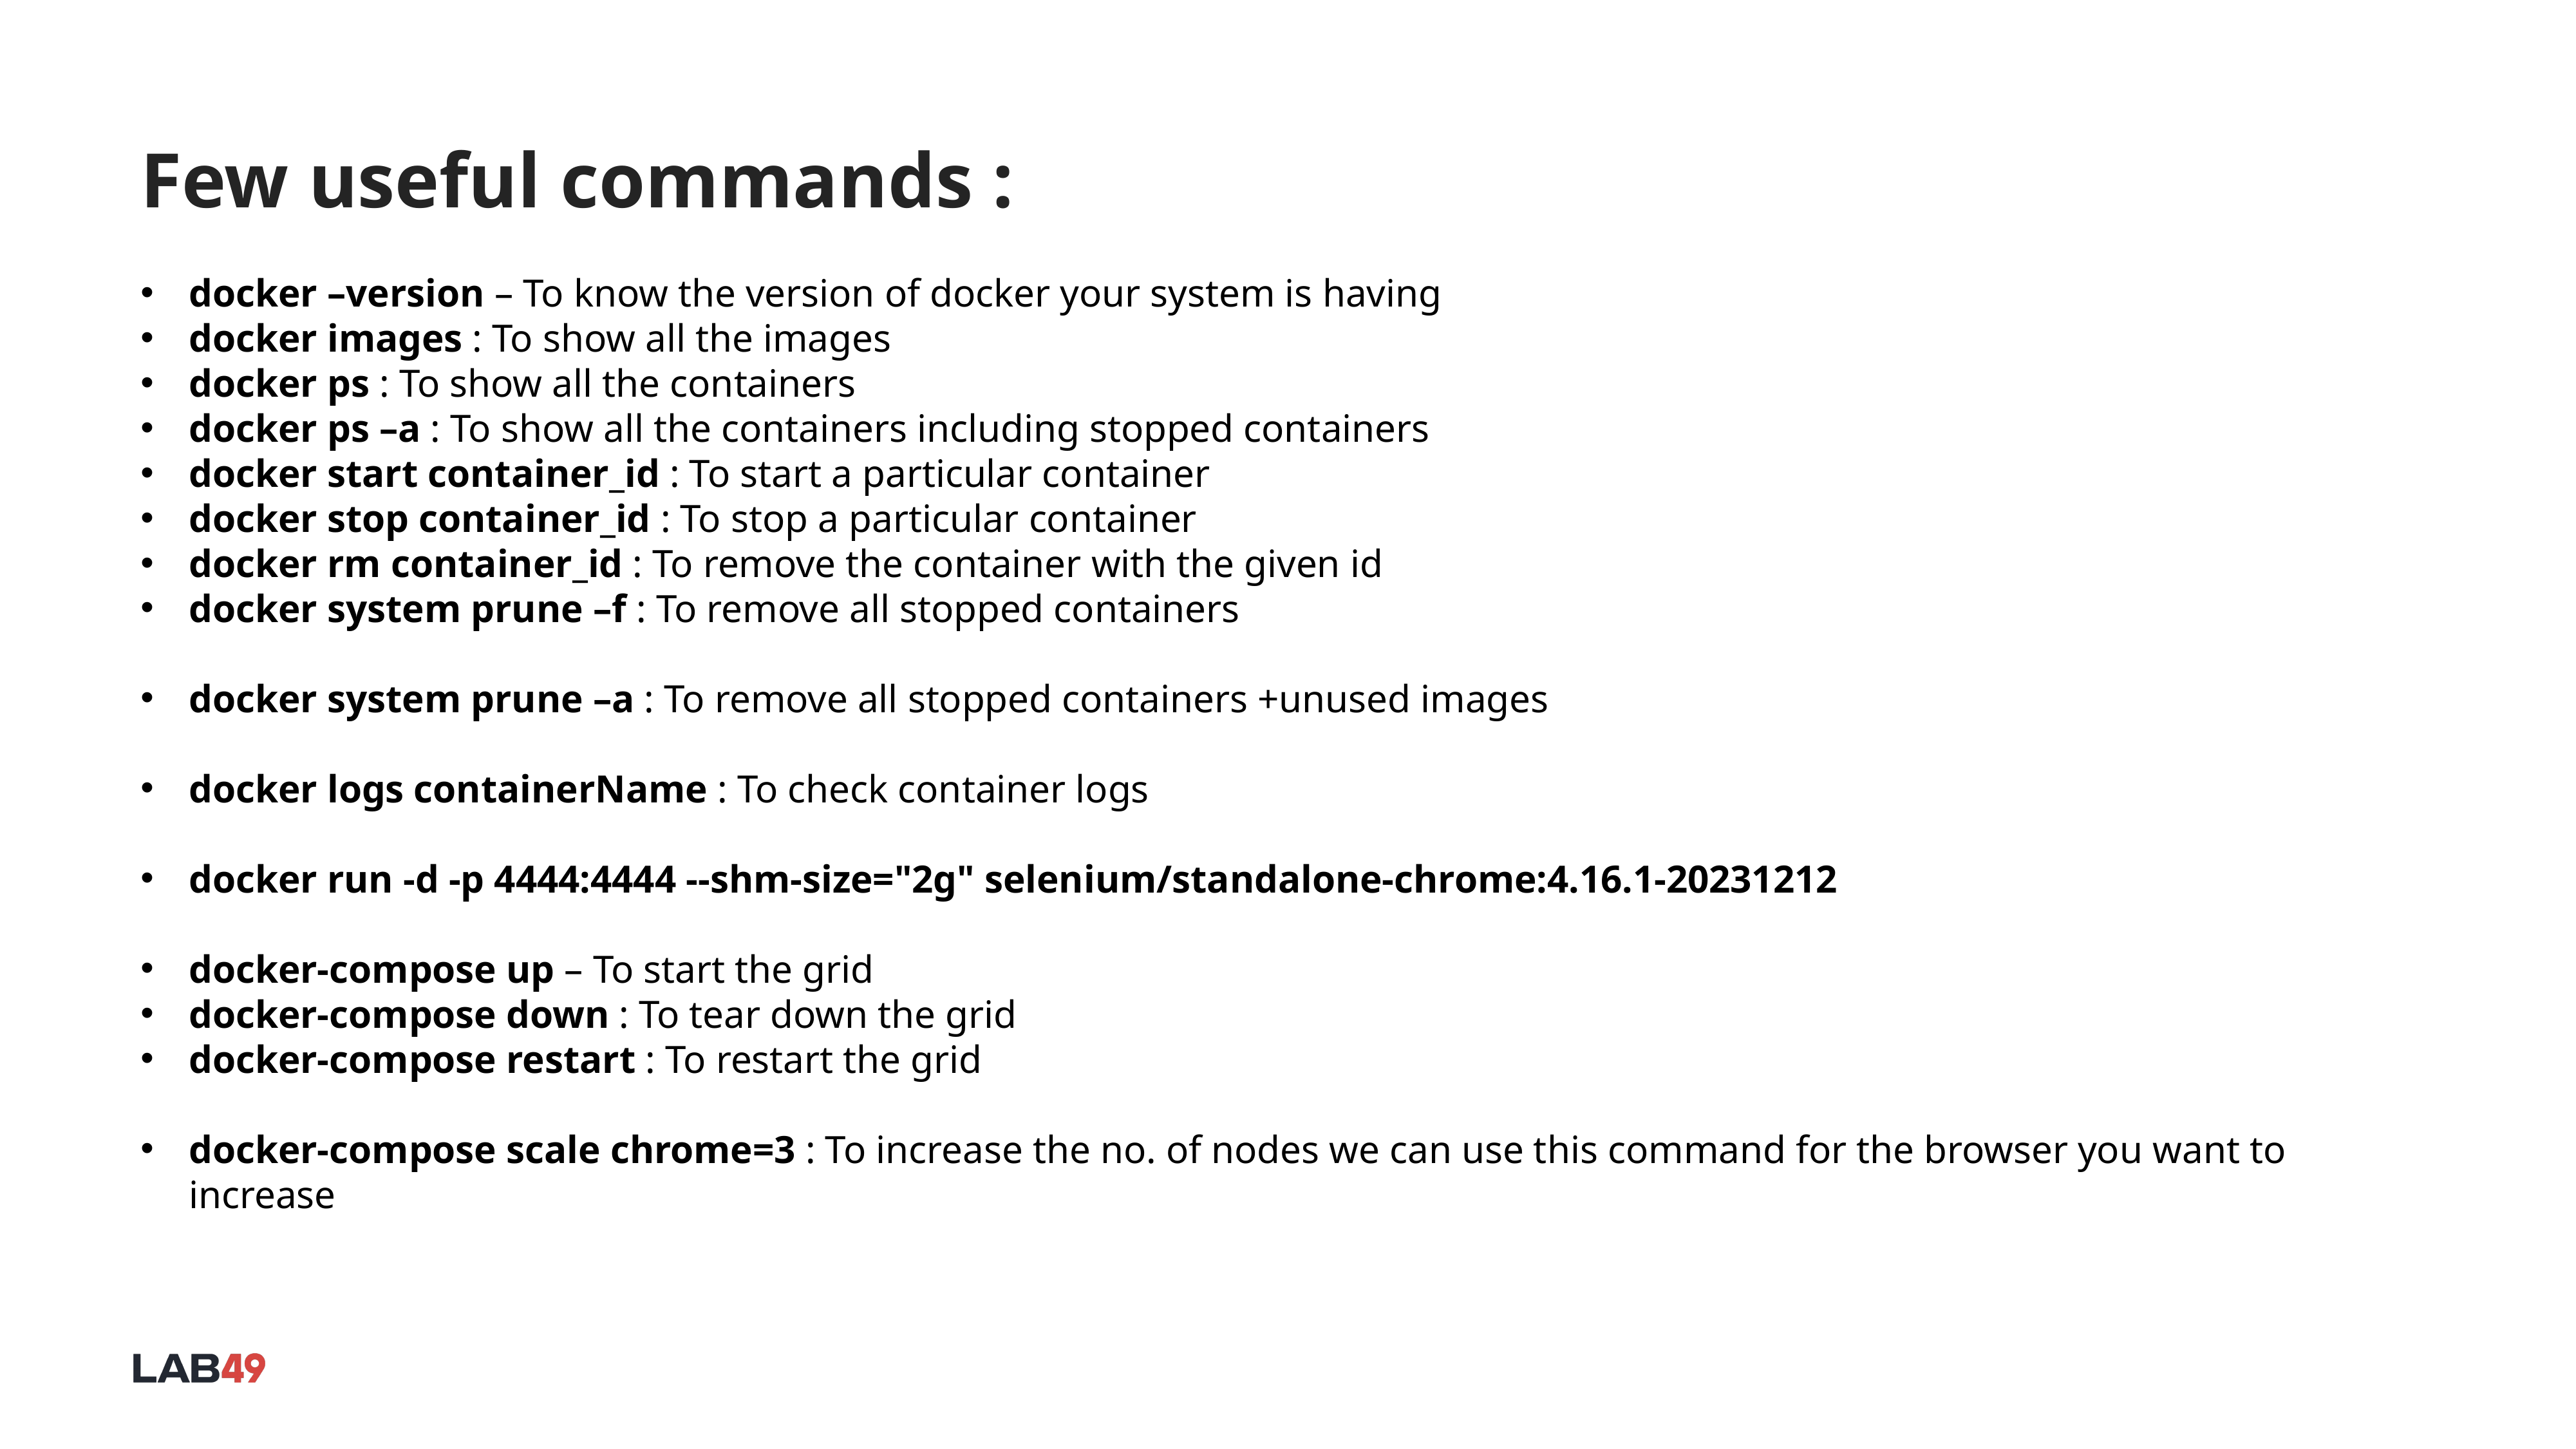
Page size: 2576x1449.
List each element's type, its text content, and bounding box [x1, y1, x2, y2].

list docker –version – To know the version of docker your system is having docker images : To show all the images docker ps : To show all the containers docker ps –a : To show all the containers including stopped containers docker start container_id : To start a particular container docker stop container_id : To stop a particular container docker rm container_id : To remove the container with the given id docker system prune –f : To remove all stopped containers docker system prune –a : To remove all stopped containers +unused images docker logs containerName : To check container logs docker run -d -p 4444:4444 --shm-size="2g" selenium/standalone-chrome:4.16.1-20231212 docker-compose up – To start the grid docker-compose down : To tear down the grid docker-compose restart : To restart the grid docker-compose scale chrome=3 : To increase the no. of nodes we can use this command for the browser you want to increase [131, 264, 2450, 1247]
list Few useful commands : [131, 138, 1651, 223]
picture [133, 1353, 265, 1383]
